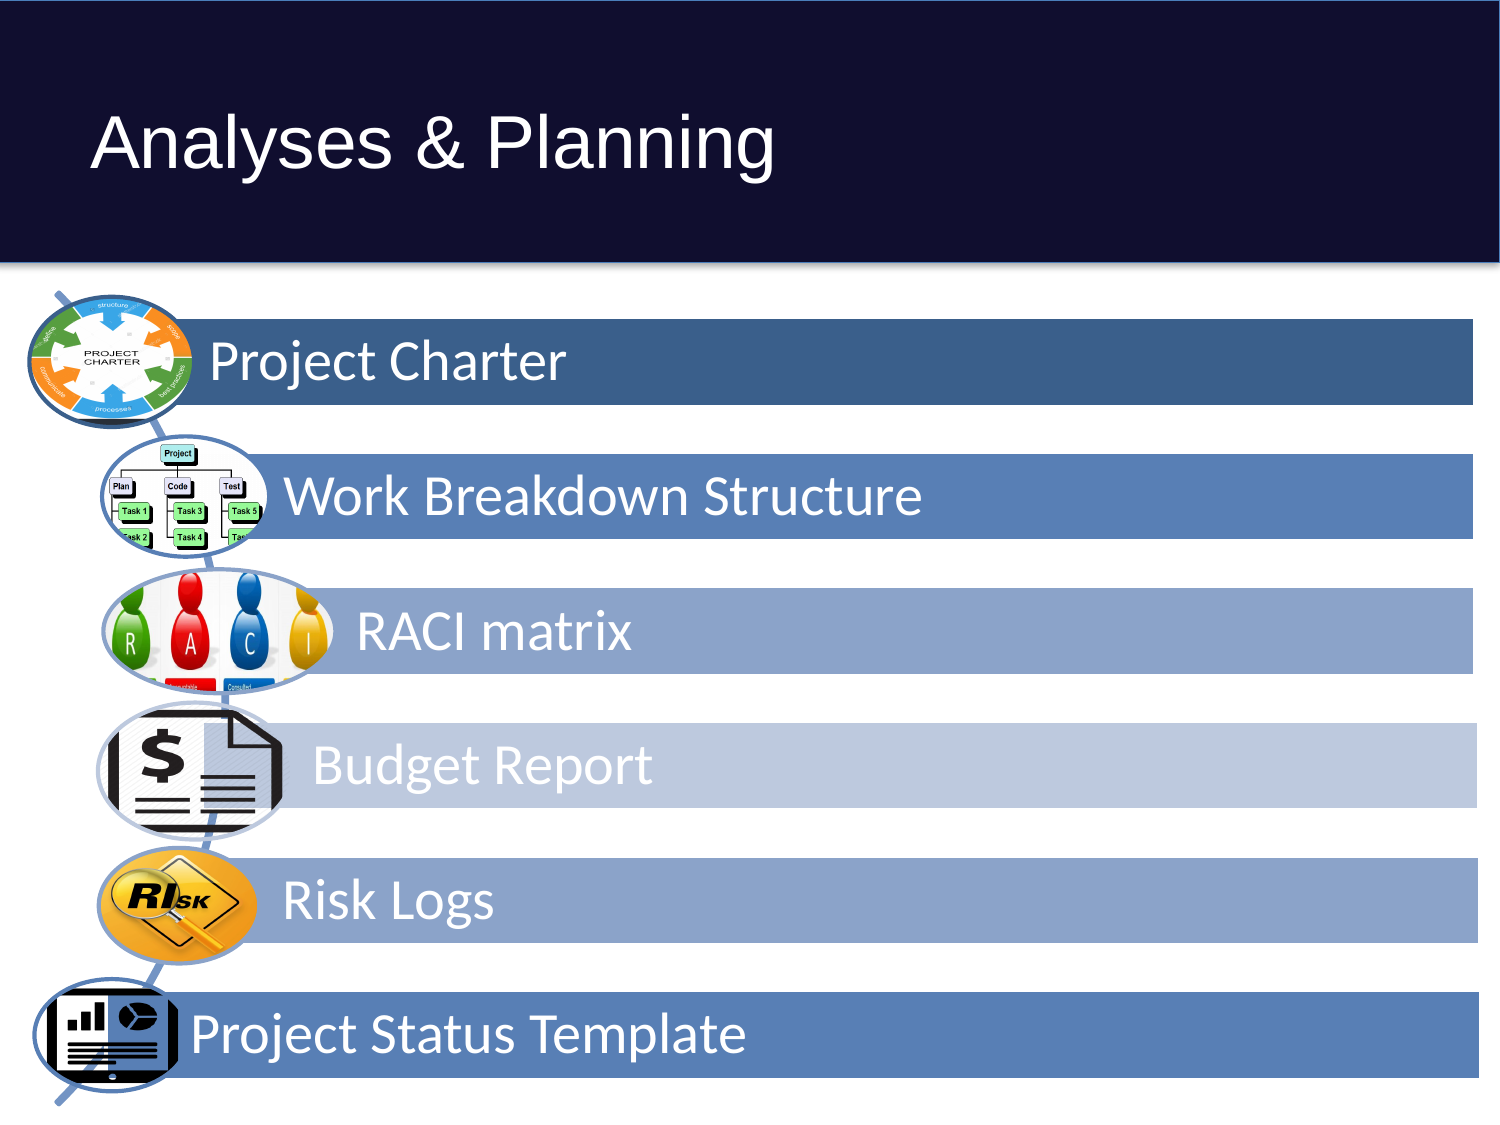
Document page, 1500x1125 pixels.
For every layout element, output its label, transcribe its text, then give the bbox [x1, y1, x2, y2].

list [35, 271, 1481, 1125]
title Analyses & Planning [75, 45, 1425, 233]
